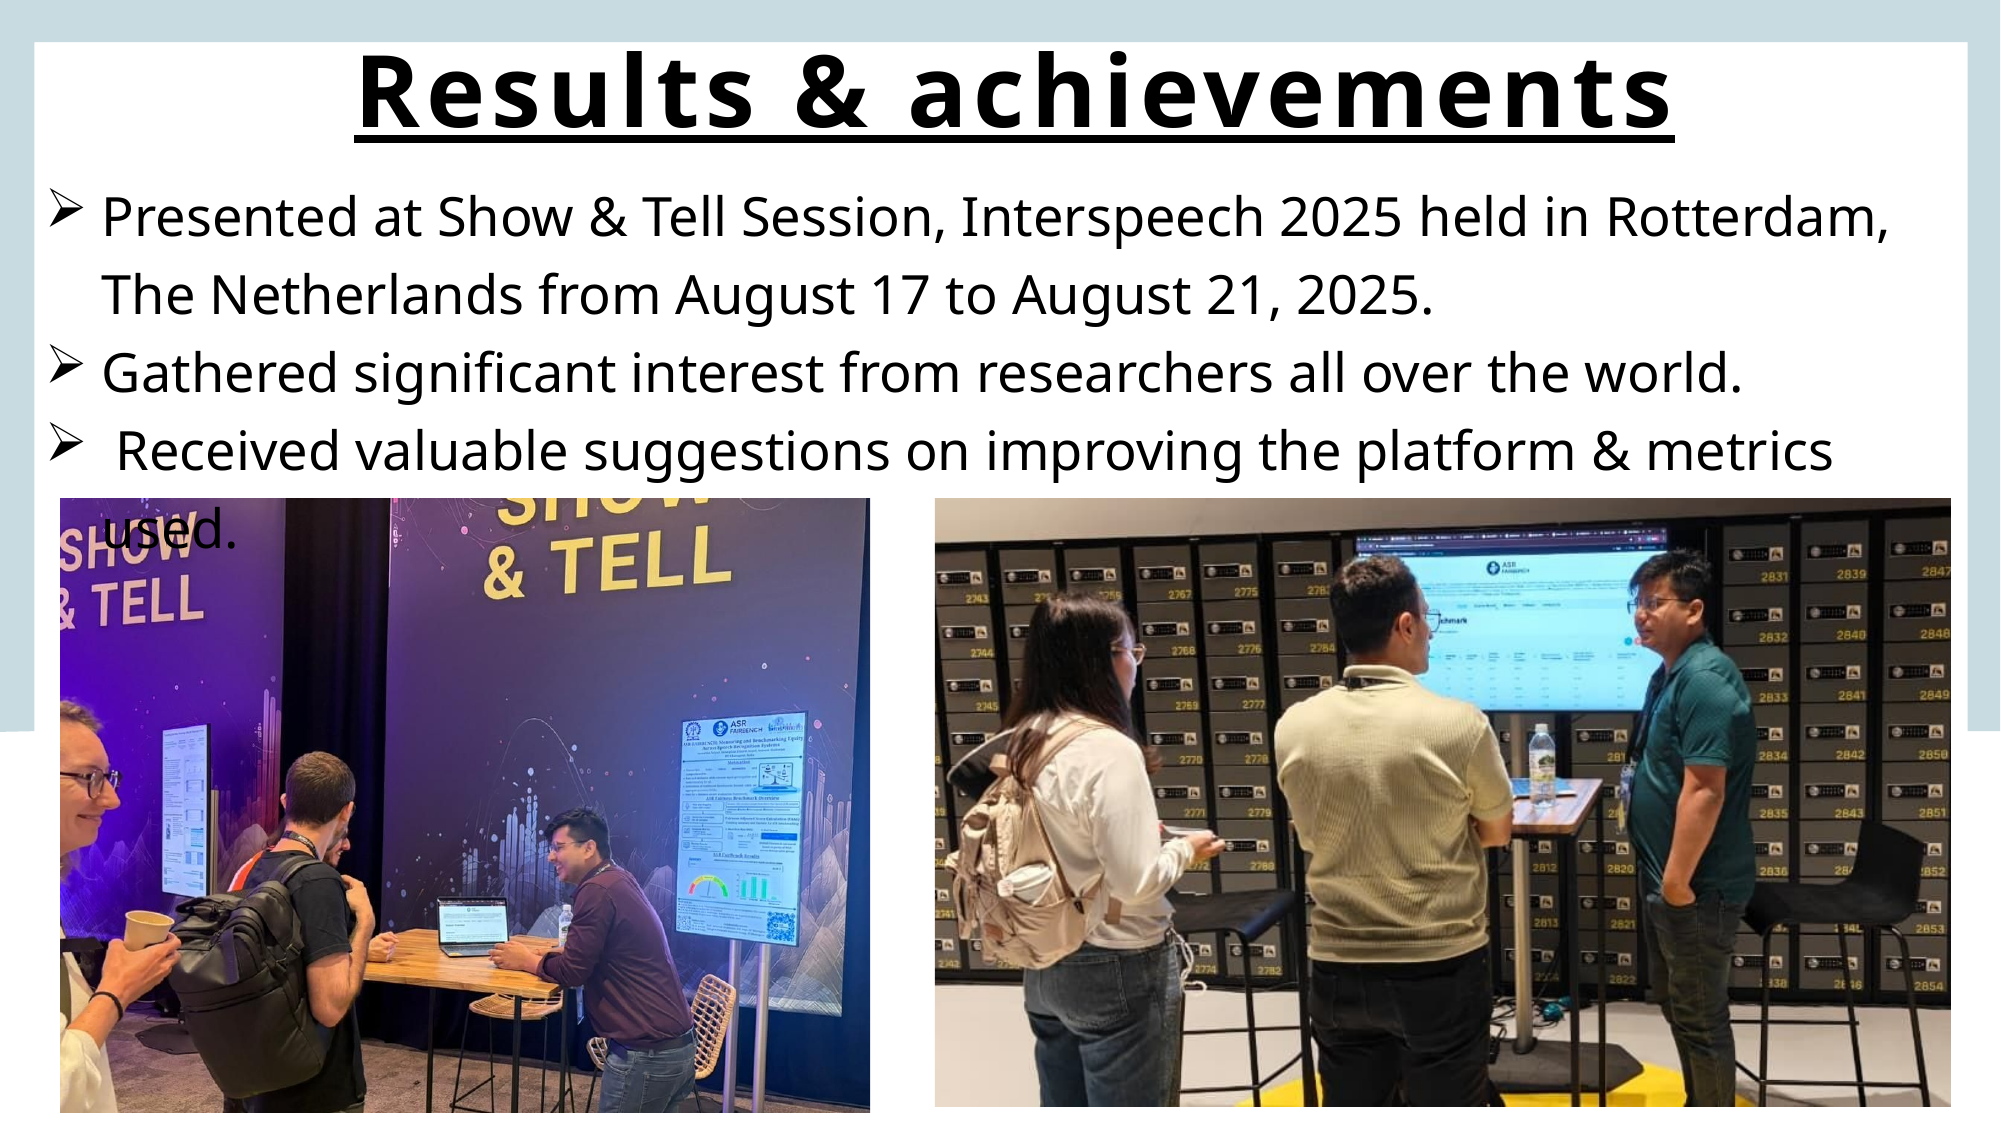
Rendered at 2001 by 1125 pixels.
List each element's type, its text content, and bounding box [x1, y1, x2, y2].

text_box Presented at Show & Tell Session, Interspeech 2025 held in Rotterdam, The Netherlands from August 17 to August 21, 2025. Gathered significant interest from researchers all over the world. Received valuable suggestions on improving the platform & metrics used. [30, 162, 1970, 567]
picture [59, 498, 871, 1113]
picture [934, 498, 1951, 1107]
title Results & achievements [45, 15, 1985, 150]
